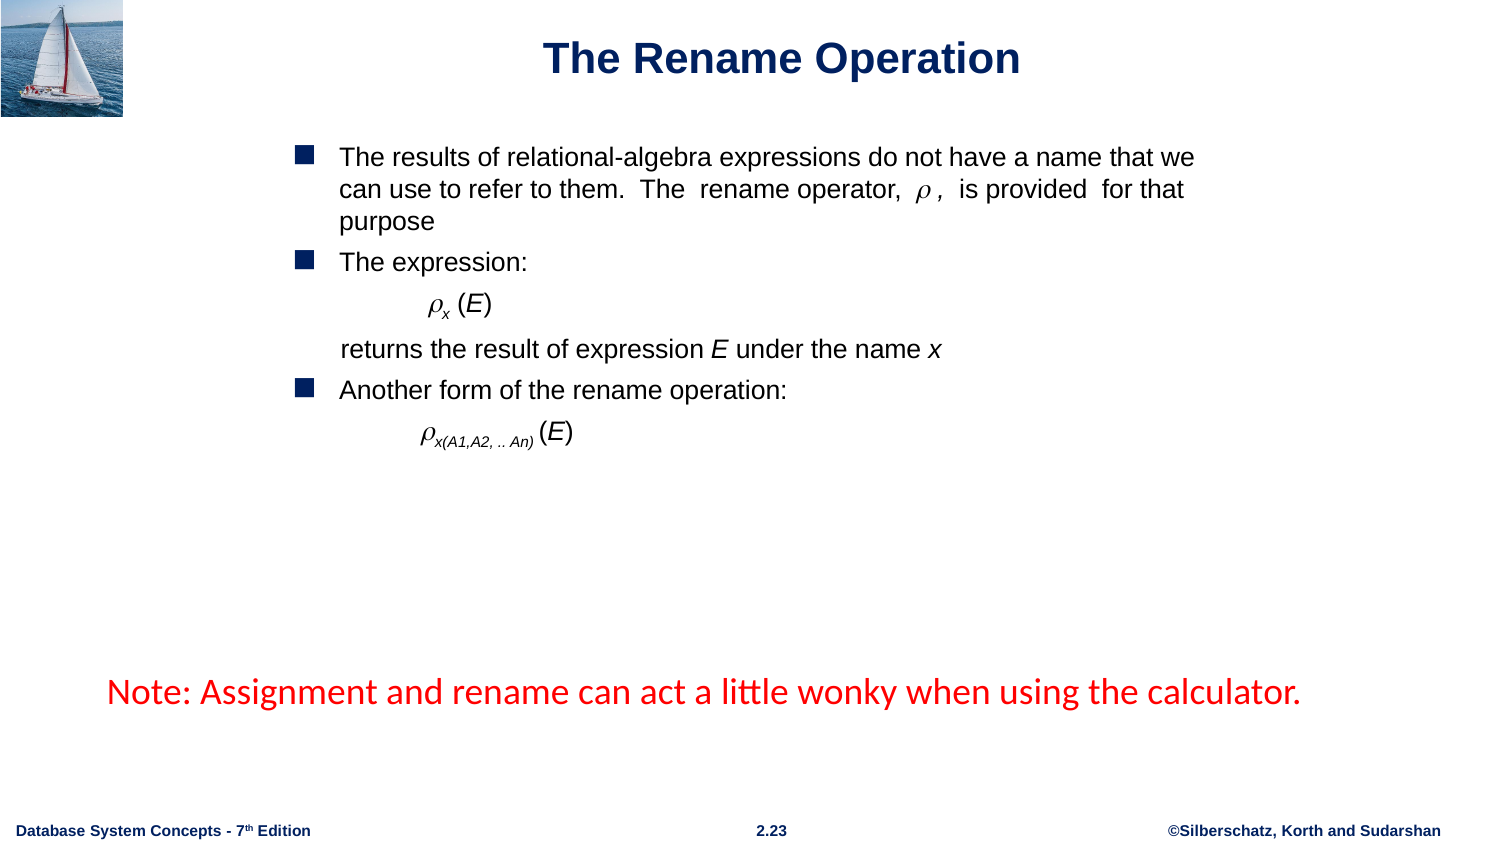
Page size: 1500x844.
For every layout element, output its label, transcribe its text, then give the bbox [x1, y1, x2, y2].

picture [0, 0, 123, 117]
title The Rename Operation [125, 14, 1452, 90]
list The results of relational-algebra expressions do not have a name that we can use to refer to them. The rename operator,  , is provided for that purpose The expression: x (E) returns the result of expression E under the name x Another form of the rename operation: x(A1,A2, .. An) (E) [282, 132, 1228, 527]
text_box Note: Assignment and rename can act a little wonky when using the calculator. [92, 659, 1319, 719]
